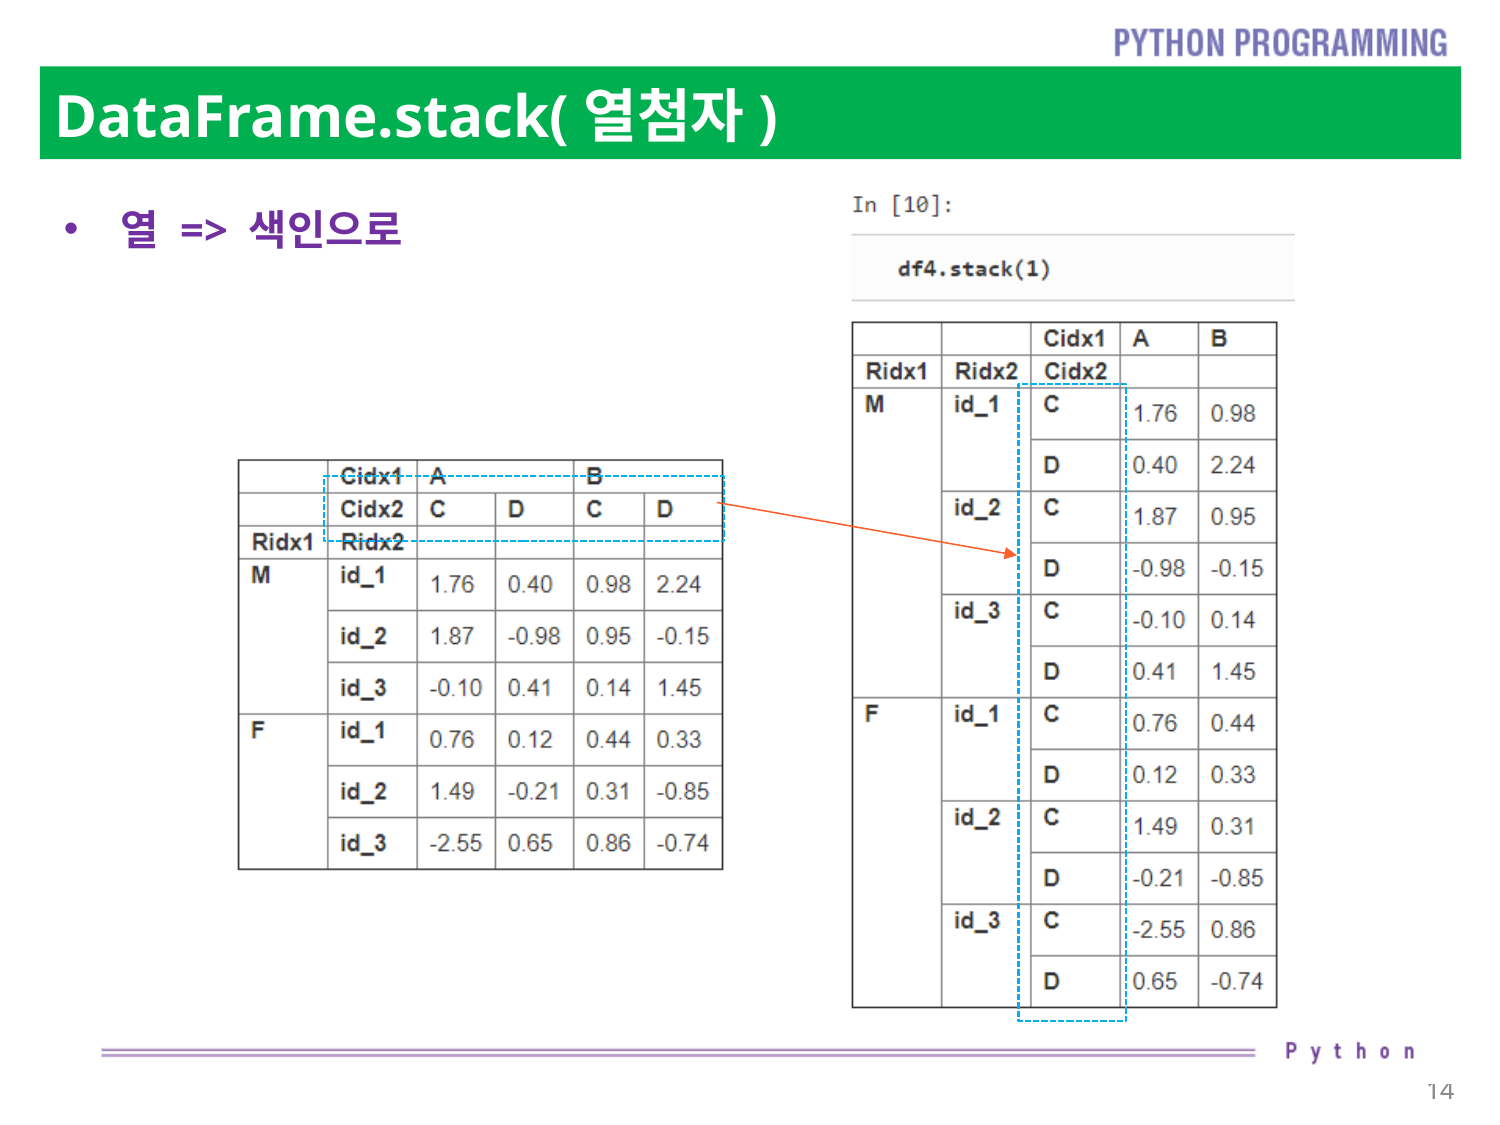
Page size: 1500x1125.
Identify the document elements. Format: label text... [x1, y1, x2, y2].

picture [18, 1020, 1483, 1084]
picture [841, 181, 1295, 1022]
picture [1106, 13, 1462, 66]
title DataFrame.stack(열첨자) [39, 76, 1444, 152]
slide_number 14 [1119, 1071, 1470, 1112]
list 열 => 색인으로 [48, 195, 1461, 1041]
picture [224, 447, 733, 886]
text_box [716, 502, 1018, 556]
